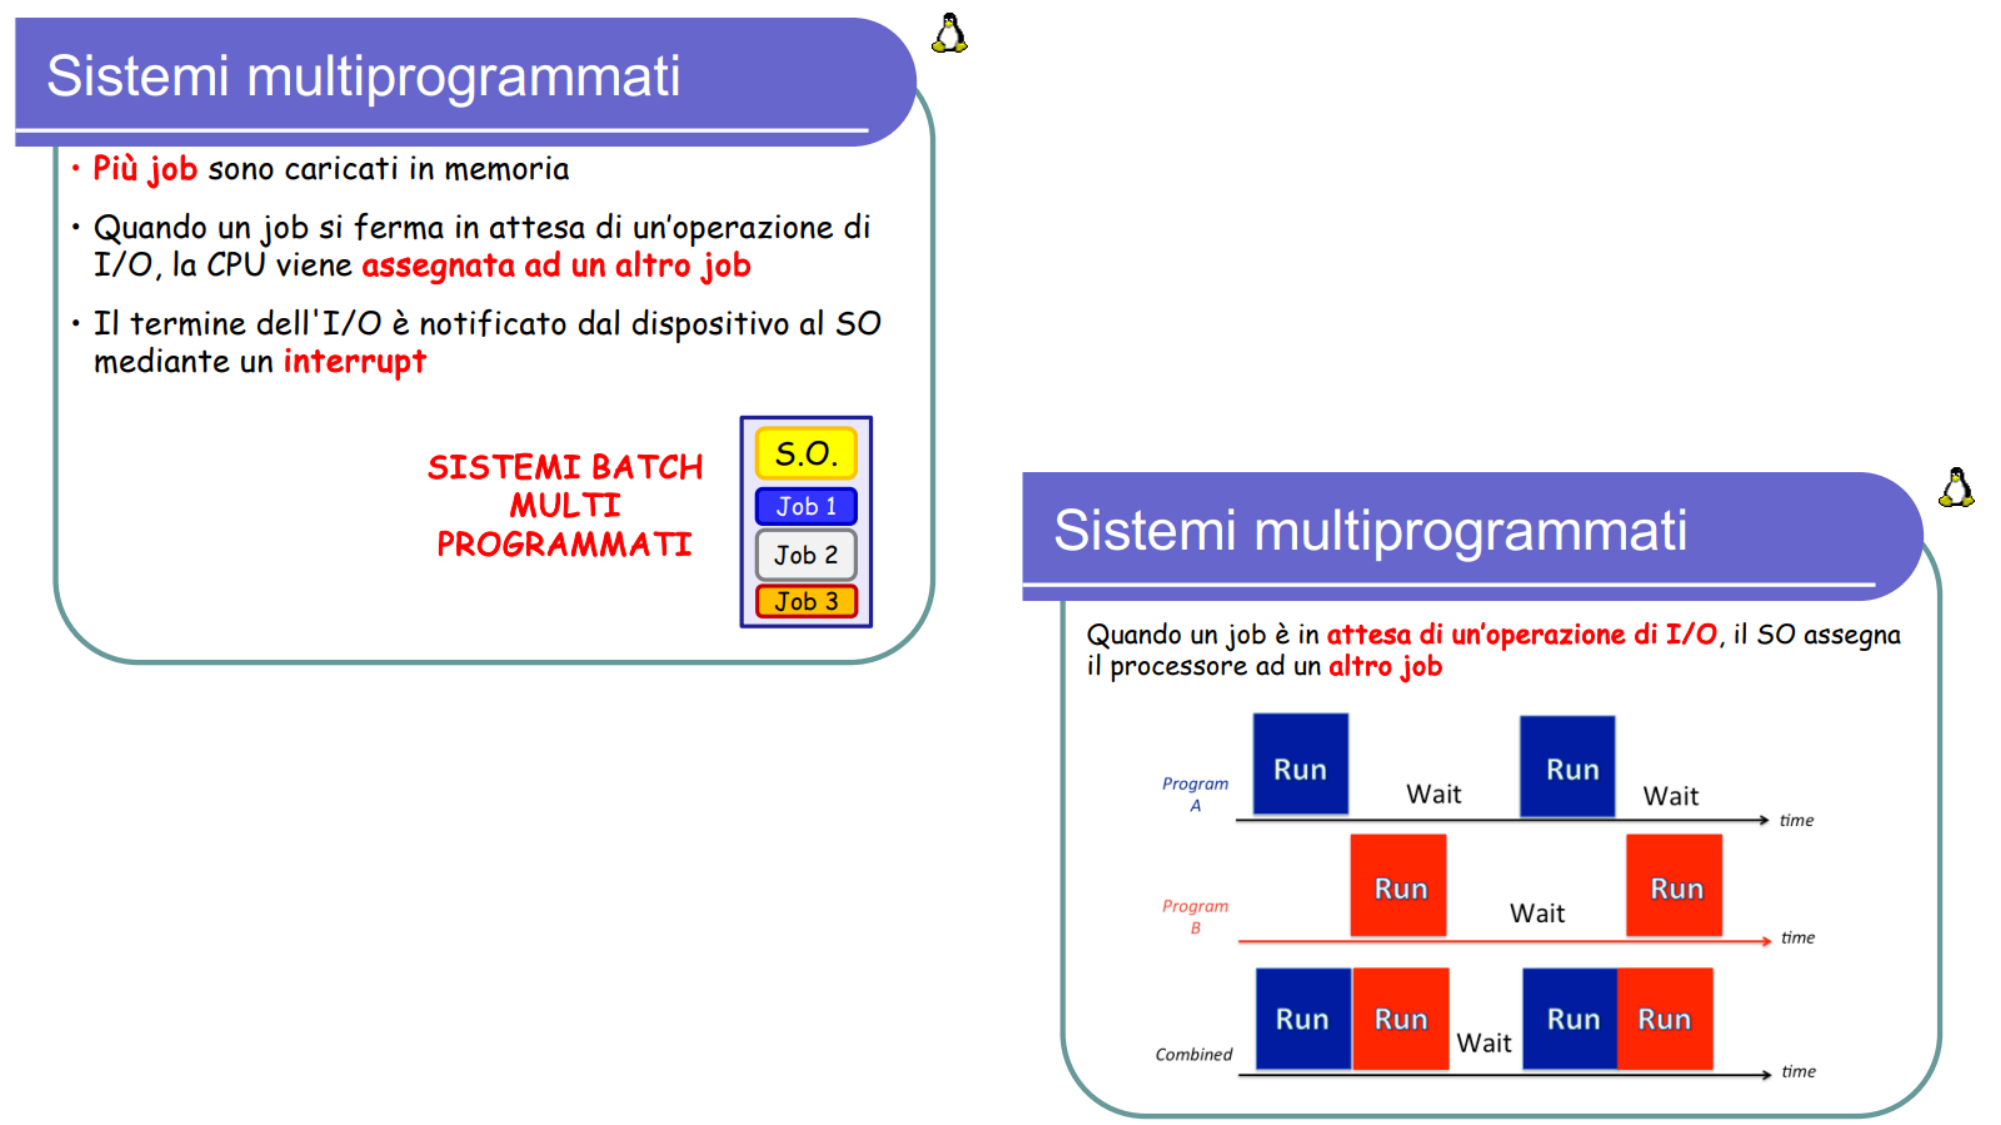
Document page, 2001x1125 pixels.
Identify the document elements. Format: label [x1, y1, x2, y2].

picture [0, 0, 983, 676]
picture [1001, 451, 2000, 1125]
